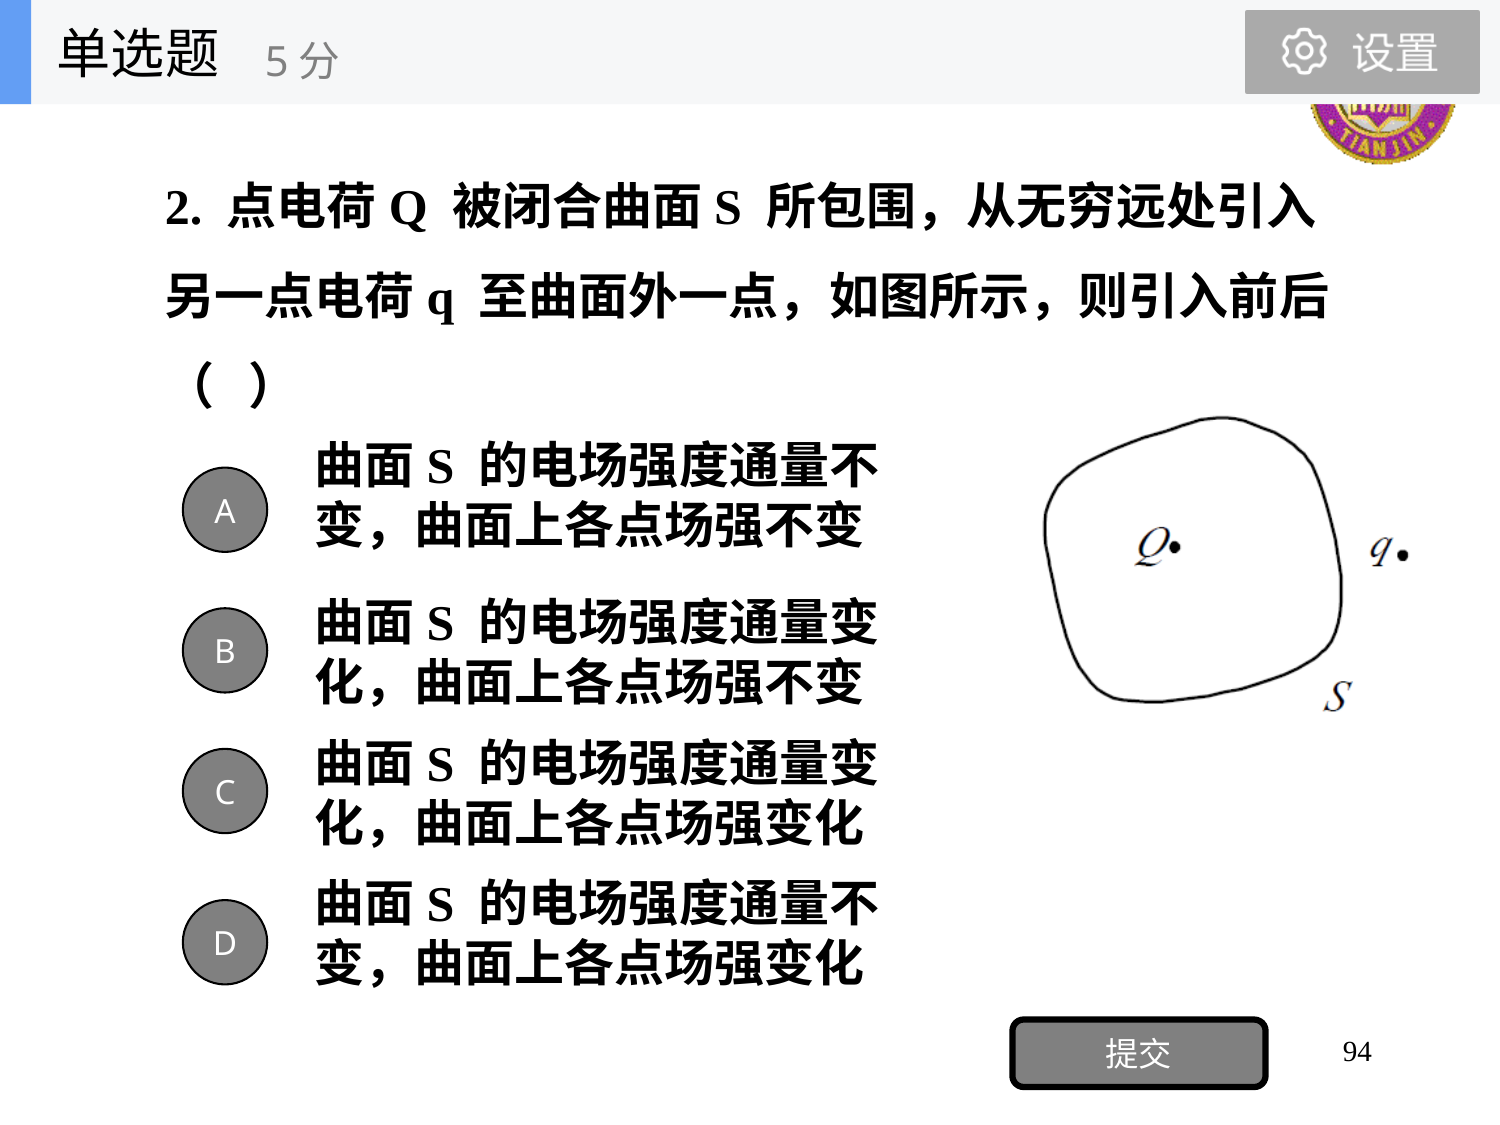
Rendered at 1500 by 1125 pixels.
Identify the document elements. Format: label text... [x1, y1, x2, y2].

text_box 曲面S 的电场强度通量不变，曲面上各点场强变化 [299, 878, 975, 985]
text_box 曲面S 的电场强度通量不变，曲面上各点场强不变 [299, 440, 975, 547]
text_box 曲面S 的电场强度通量变化，曲面上各点场强不变 [299, 597, 975, 703]
picture [1027, 403, 1428, 734]
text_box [0, 0, 1500, 105]
text_box 2. 点电荷Q 被闭合曲面S 所包围，从无穷远处引入另一点电荷q 至曲面外一点，如图所示，则引入前后（ ） [149, 113, 1350, 456]
text_box 曲面S 的电场强度通量变化，曲面上各点场强变化 [299, 738, 993, 844]
text_box 提交 [1012, 1019, 1266, 1088]
slide_number 94 [1074, 1024, 1388, 1101]
text_box A [182, 467, 268, 552]
text_box B [182, 608, 268, 693]
picture [1245, 10, 1480, 94]
text_box C [182, 748, 268, 834]
picture [1350, 105, 1500, 178]
text_box D [182, 900, 268, 985]
